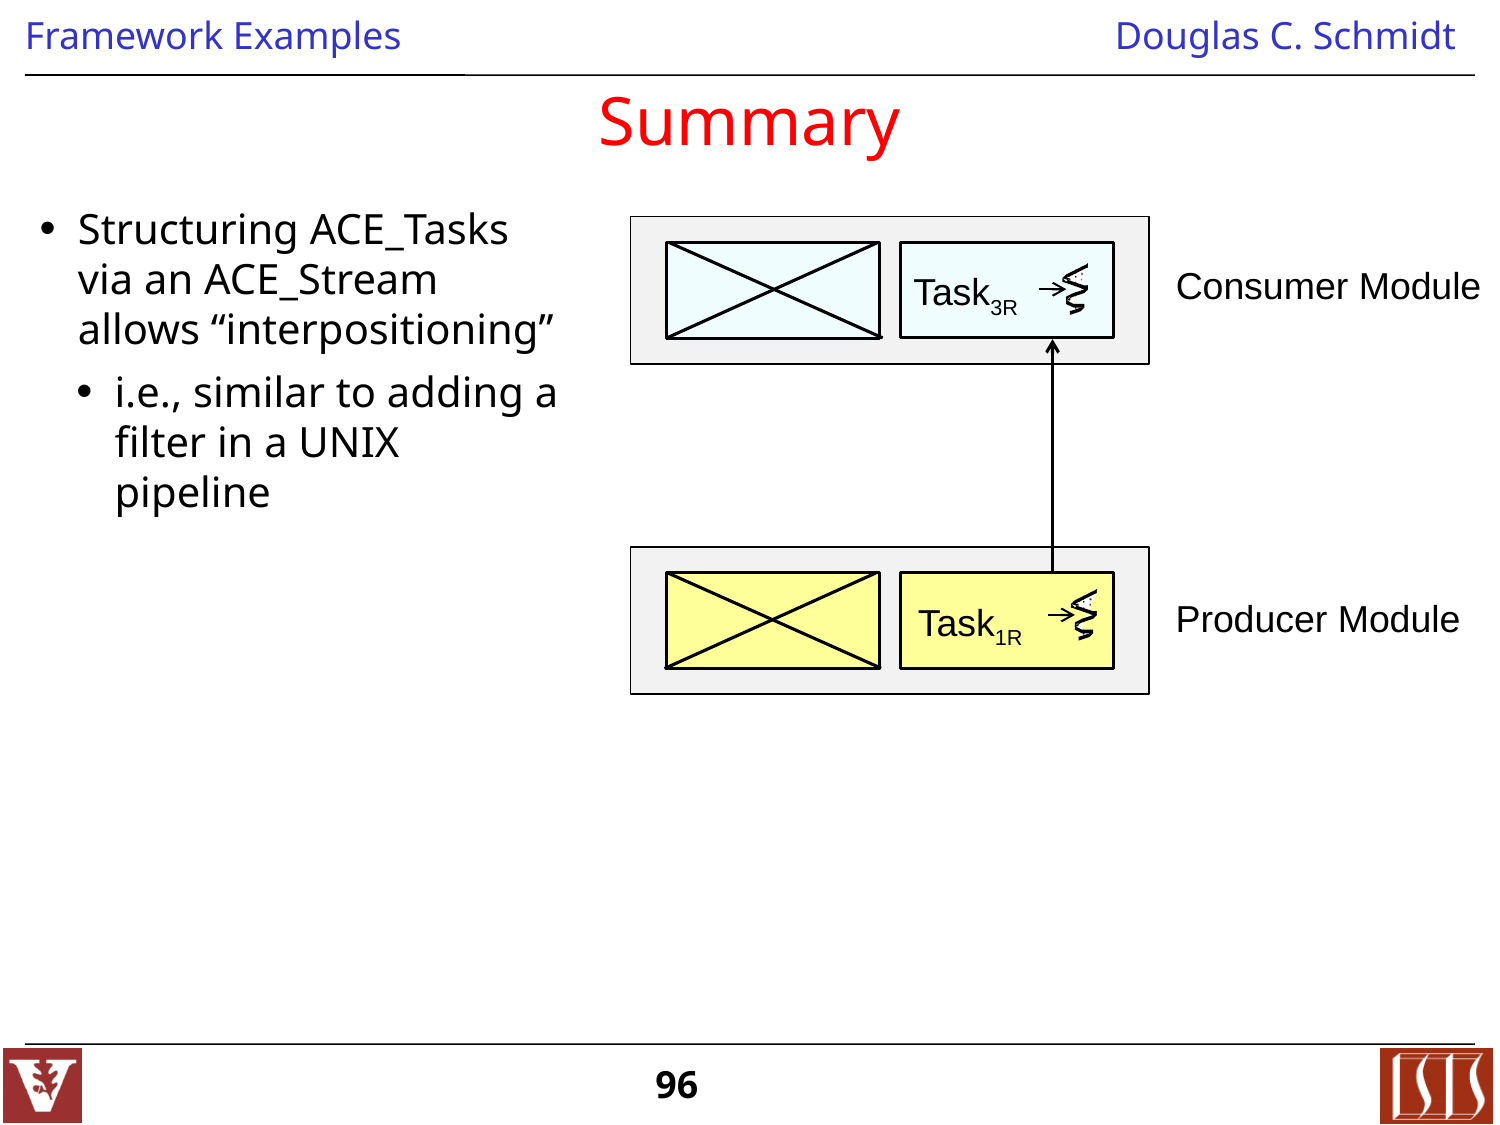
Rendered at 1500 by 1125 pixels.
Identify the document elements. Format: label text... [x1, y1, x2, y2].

text_box Consumer Module [1161, 259, 1497, 315]
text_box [630, 216, 1150, 365]
picture [3, 1048, 82, 1123]
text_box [630, 546, 1150, 695]
text_box Structuring ACE_Tasks via an ACE_Stream allows “interpositioning” i.e., similar to adding a filter in a UNIX pipeline [24, 195, 577, 523]
text_box Producer Module [1160, 592, 1476, 648]
title Summary [24, 87, 1476, 151]
picture [1380, 1048, 1493, 1124]
